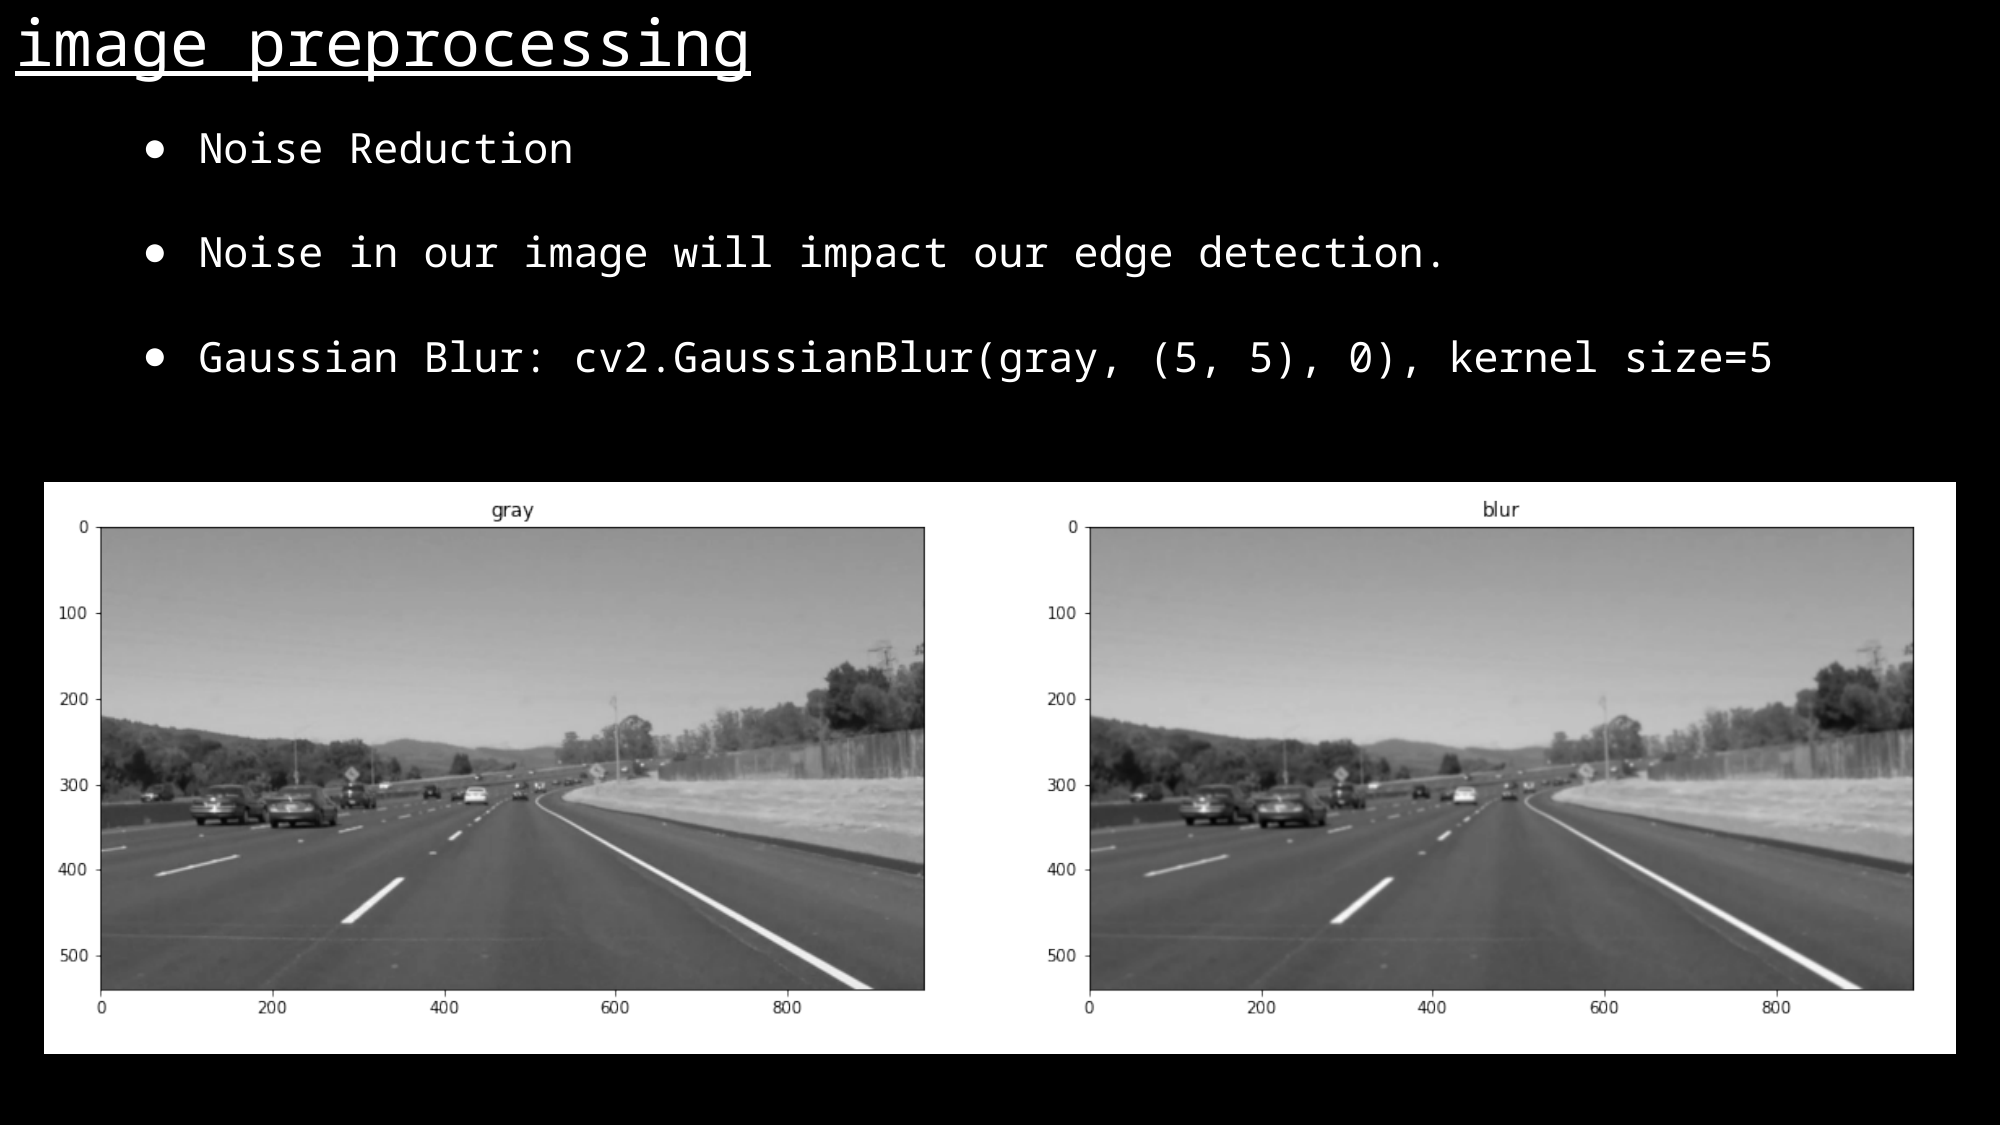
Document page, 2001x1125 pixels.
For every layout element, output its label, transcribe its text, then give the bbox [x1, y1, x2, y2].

picture [43, 481, 1957, 1054]
list Noise Reduction Noise in our image will impact our edge detection. Gaussian Blur: cv2.GaussianBlur(gray, (5, 5), 0), kernel size=5 [127, 114, 1853, 434]
title image preprocessing [0, 10, 1149, 81]
